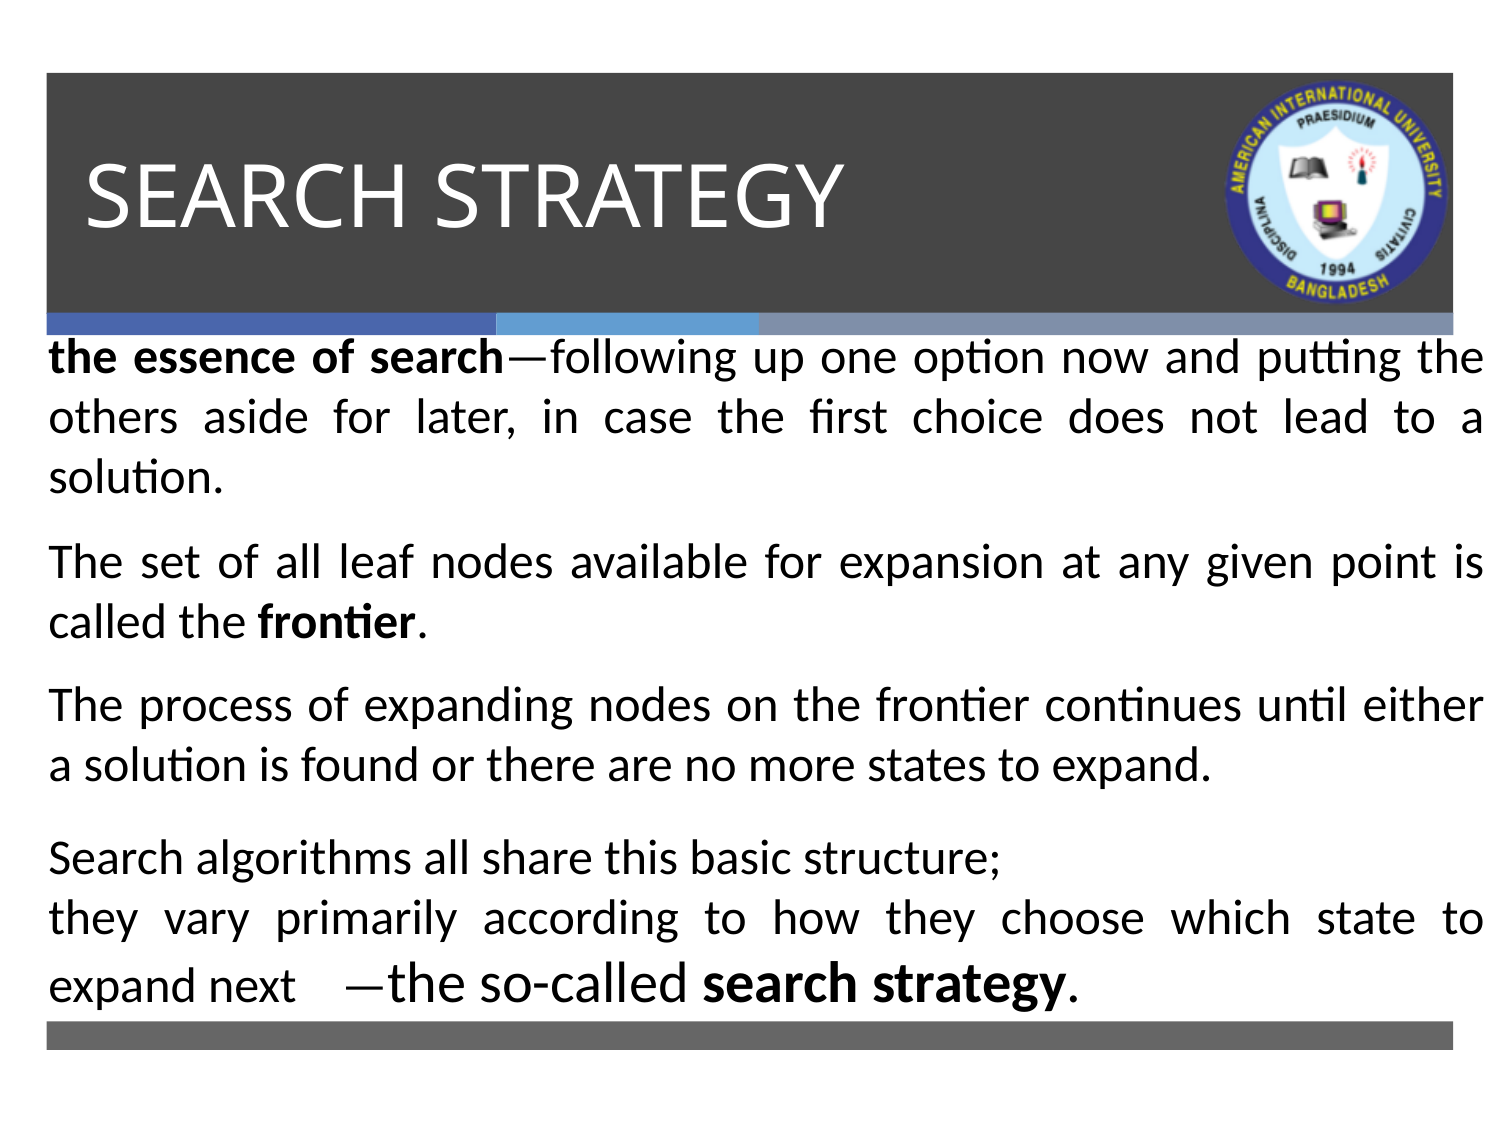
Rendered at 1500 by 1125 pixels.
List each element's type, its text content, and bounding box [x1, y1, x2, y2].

text_box the essence of search—following up one option now and putting the others aside for later, in case the first choice does not lead to a solution. [33, 316, 1500, 512]
picture [1220, 75, 1454, 310]
text_box The process of expanding nodes on the frontier continues until either a solution is found or there are no more states to expand. [33, 664, 1500, 800]
title SEARCH STRATEGY [69, 73, 1351, 253]
text_box The set of all leaf nodes available for expansion at any given point is called the frontier. [33, 521, 1500, 656]
text_box Search algorithms all share this basic structure; they vary primarily according to how they choose which state to expand next —the so-called search strategy. [33, 816, 1500, 1022]
